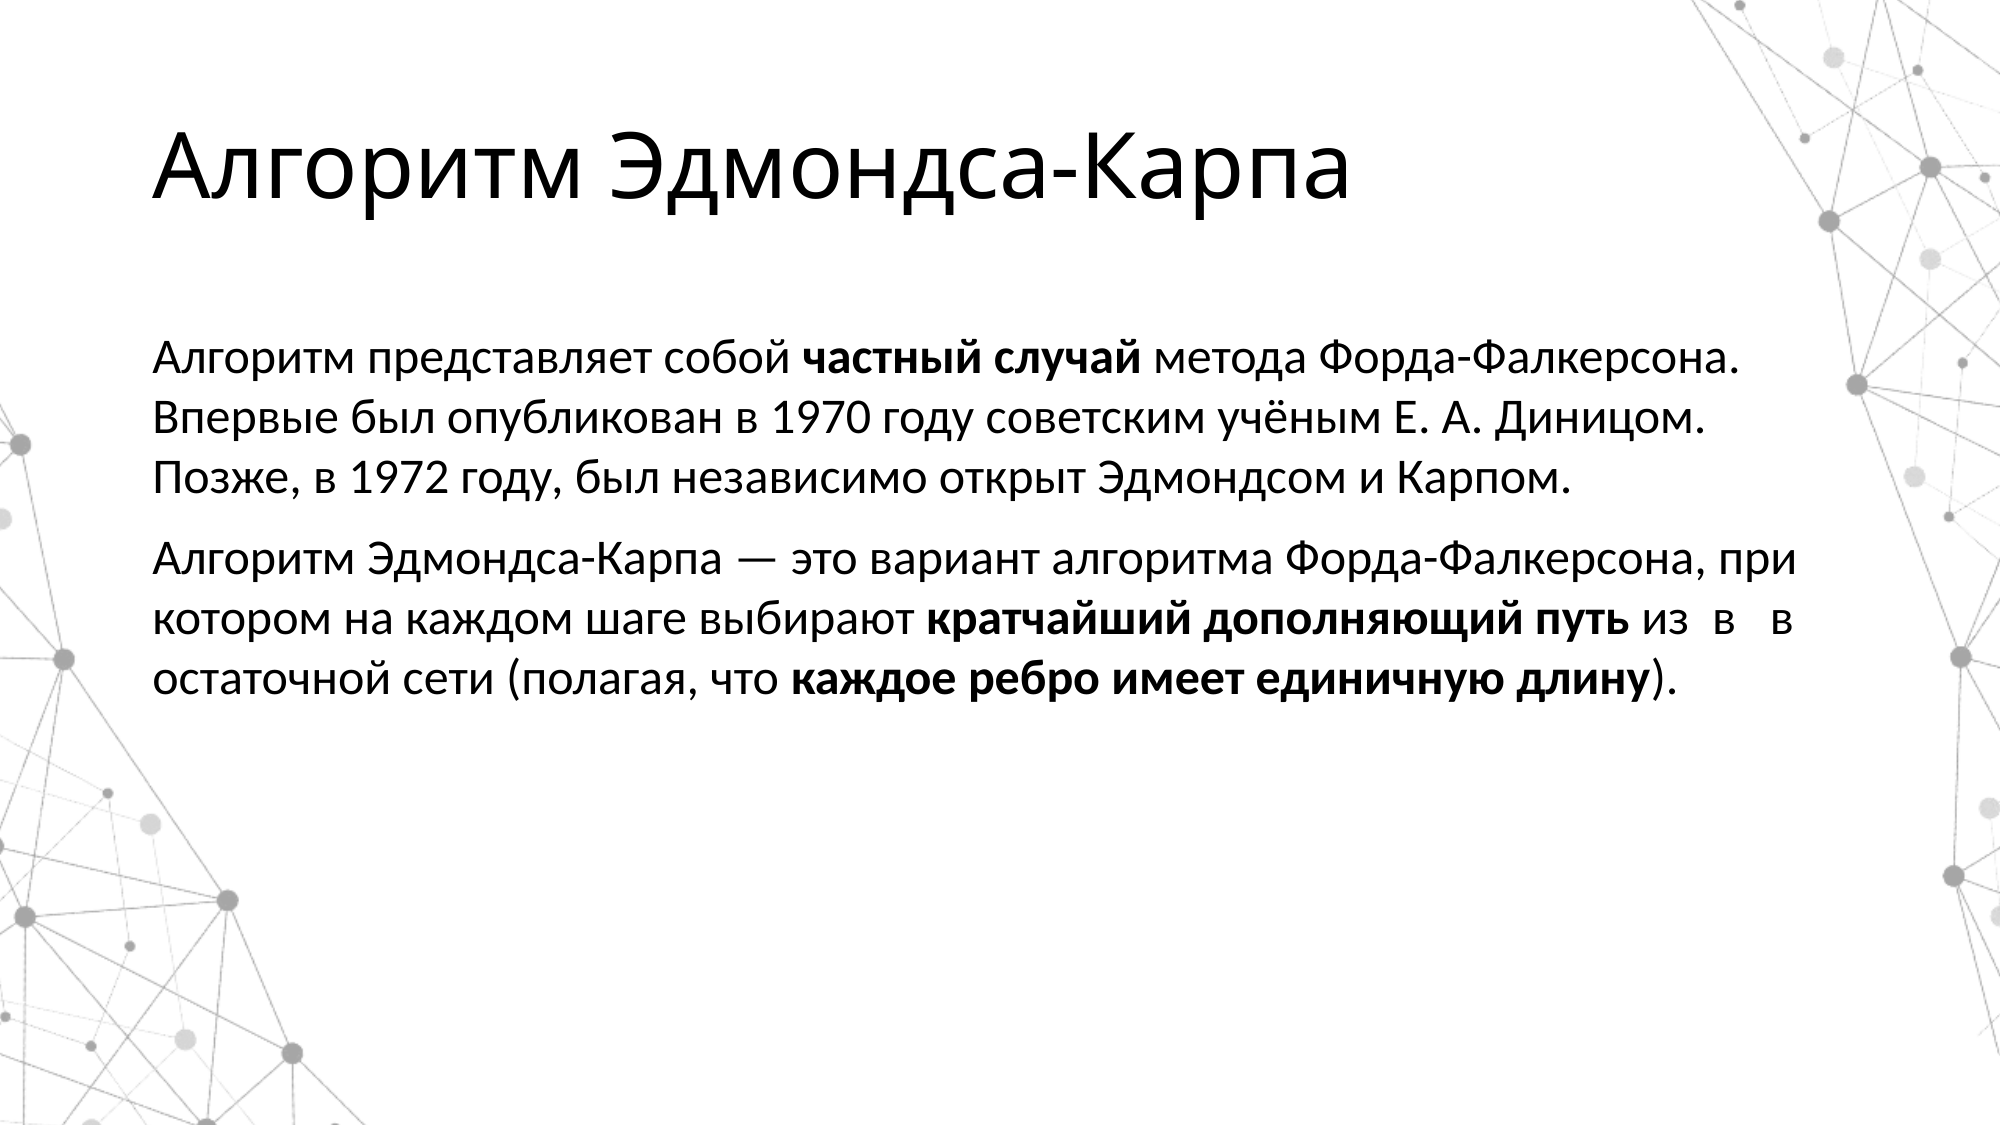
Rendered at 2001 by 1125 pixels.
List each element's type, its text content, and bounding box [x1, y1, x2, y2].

picture [1512, 0, 2000, 1021]
title Алгоритм Эдмондса-Карпа [137, 59, 1512, 278]
picture [0, 278, 557, 1125]
